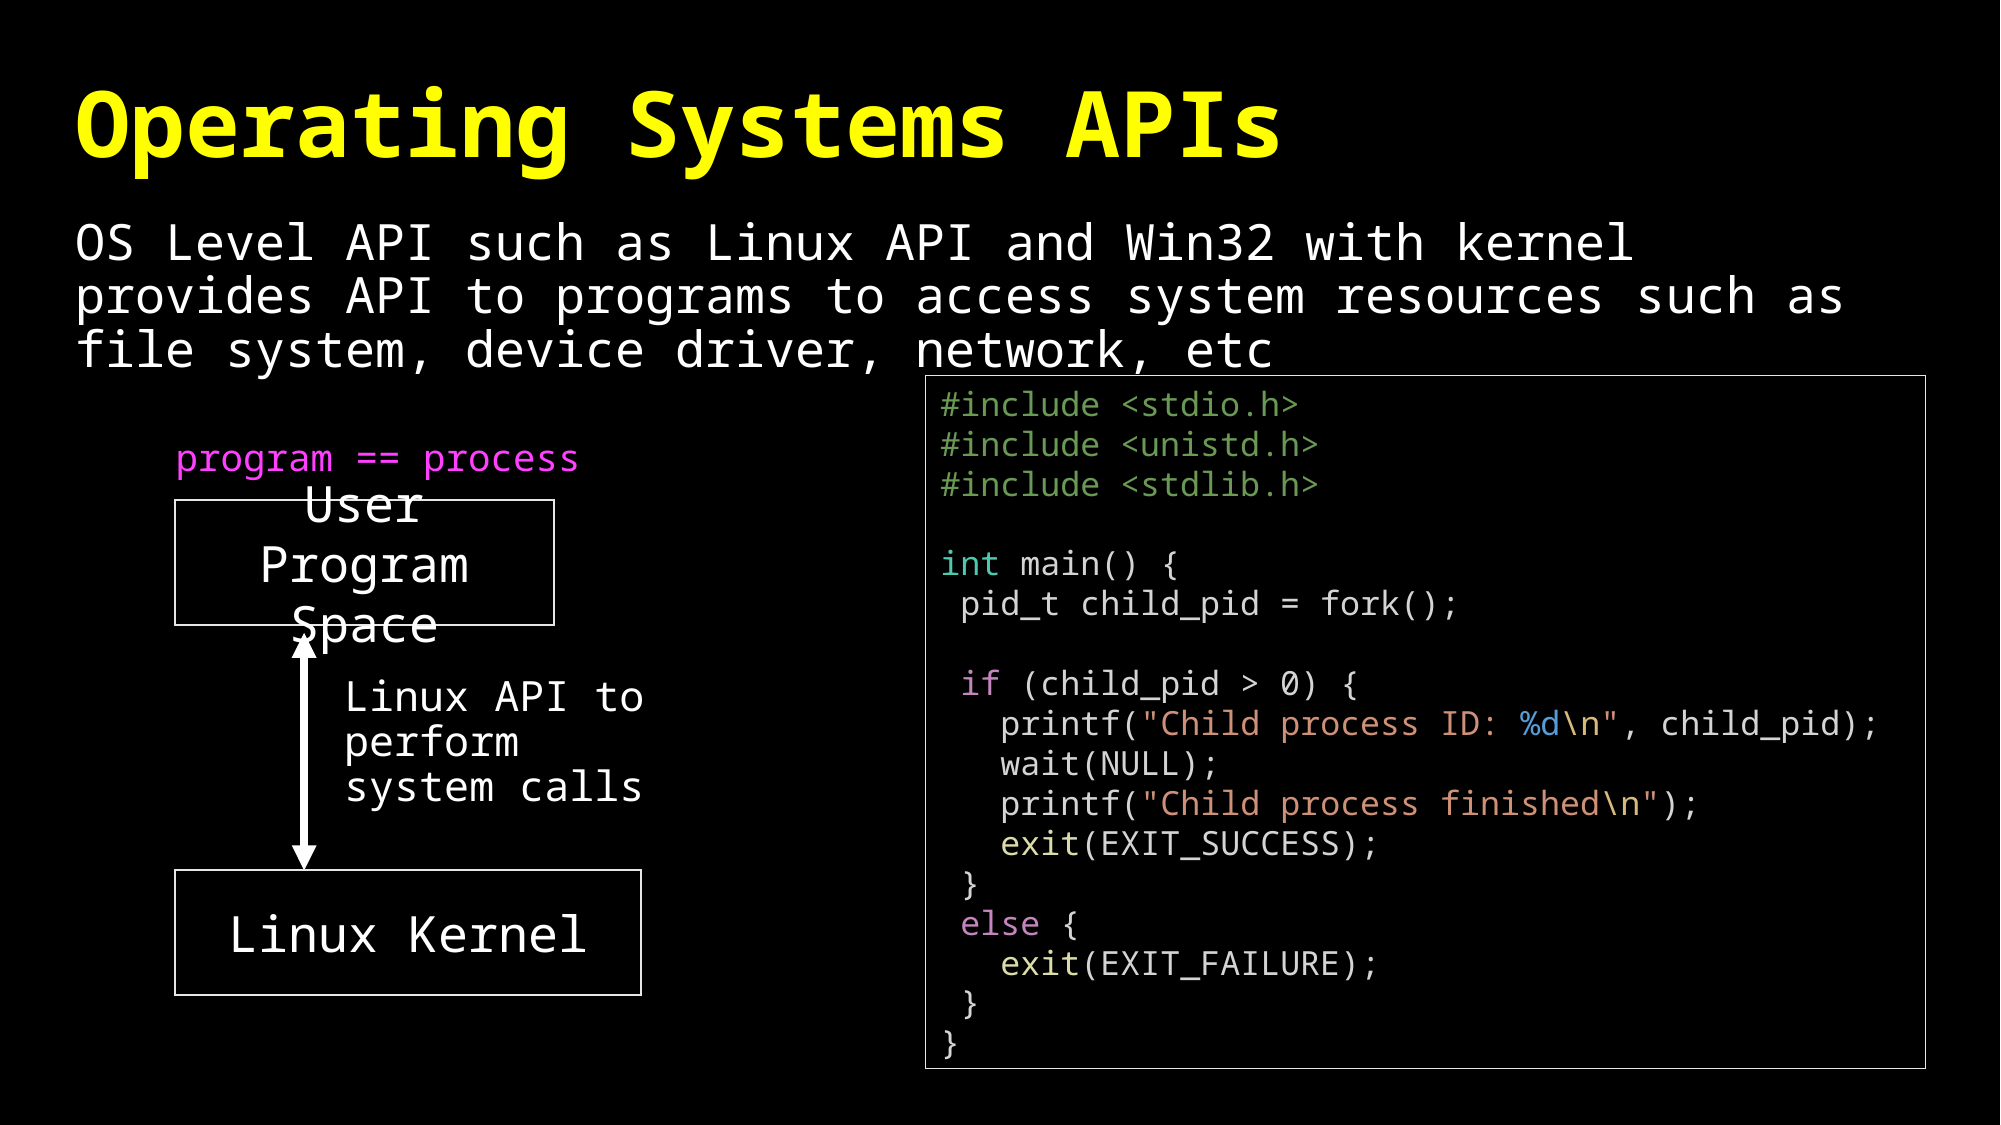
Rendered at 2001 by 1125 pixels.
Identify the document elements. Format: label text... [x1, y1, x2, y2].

list OS Level API such as Linux API and Win32 with kernel provides API to programs to access system resources such as file system, device driver, network, etc [60, 209, 1877, 405]
text_box Linux Kernel [174, 869, 642, 996]
text_box program == process [160, 431, 723, 482]
text_box User Program Space [174, 499, 555, 626]
title Operating Systems APIs [60, 18, 1786, 209]
text_box #include <stdio.h> #include <unistd.h> #include <stdlib.h> int main() { pid_t child_pid = fork(); if (child_pid > 0) { printf("Child process ID: %d\n", child_pid); wait(NULL); printf("Child process finished\n"); exit(EXIT_SUCCESS); } else { exit(EXIT_FAILURE); } } [925, 375, 1926, 1069]
text_box Linux API to perform system calls [329, 667, 708, 831]
